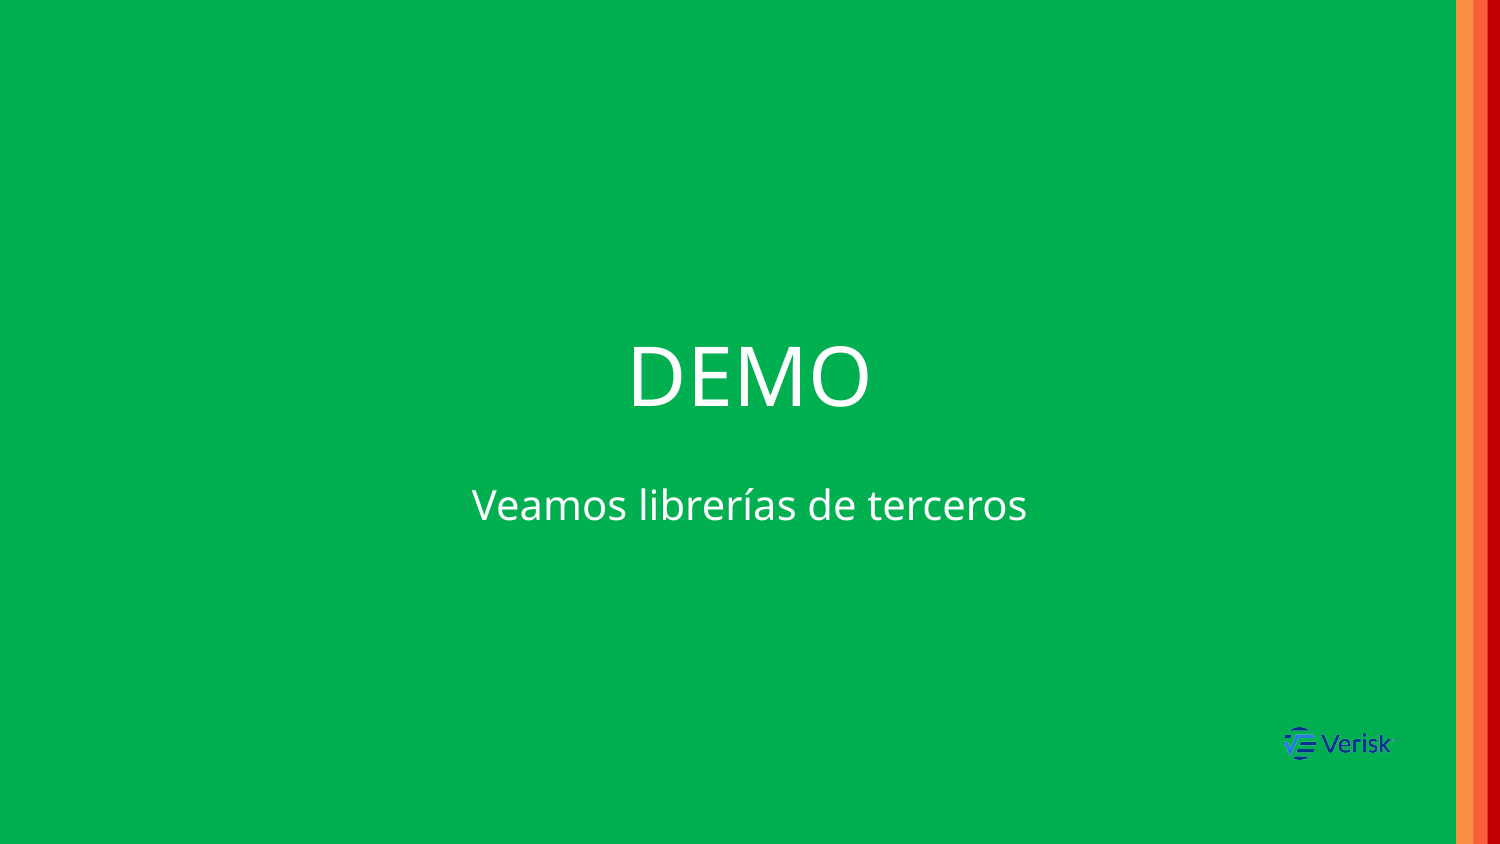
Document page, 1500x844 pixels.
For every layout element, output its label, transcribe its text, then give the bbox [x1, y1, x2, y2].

picture [1283, 727, 1397, 760]
subtitle Veamos librerías de terceros [171, 476, 1329, 551]
title DEMO [187, 138, 1313, 432]
